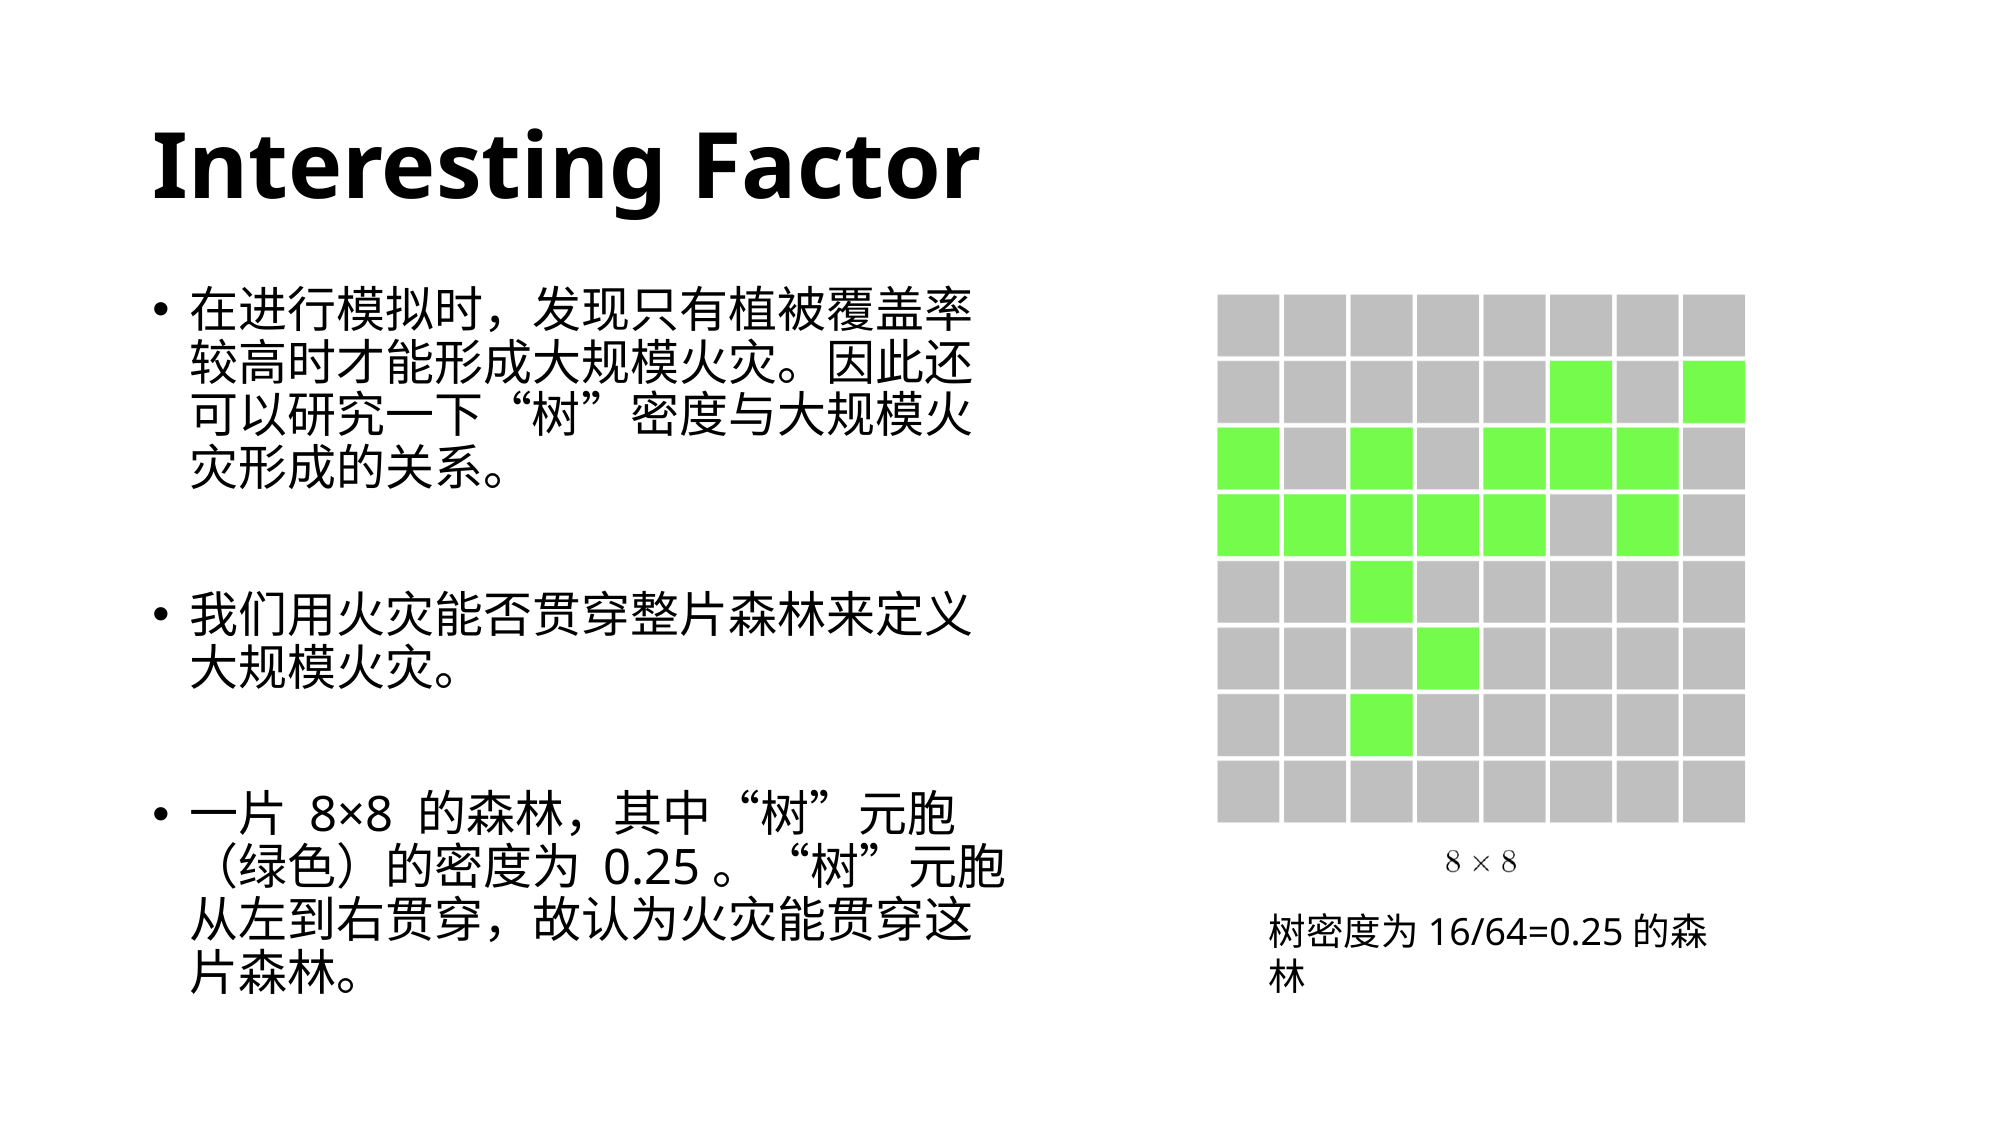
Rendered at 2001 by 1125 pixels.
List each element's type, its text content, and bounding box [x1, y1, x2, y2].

list 在进行模拟时，发现只有植被覆盖率较高时才能形成大规模火灾。因此还可以研究一下“树”密度与大规模火灾形成的关系。 我们用火灾能否贯穿整片森林来定义大规模火灾。 一片 8×8 的森林，其中“树”元胞（绿色）的密度为 0.25。“树”元胞从左到右贯穿，故认为火灾能贯穿这片森林。 [137, 277, 1026, 1014]
title Interesting Factor [137, 59, 1863, 278]
picture [1178, 277, 1777, 883]
text_box 树密度为16/64=0.25的森林 [1254, 900, 1757, 1006]
